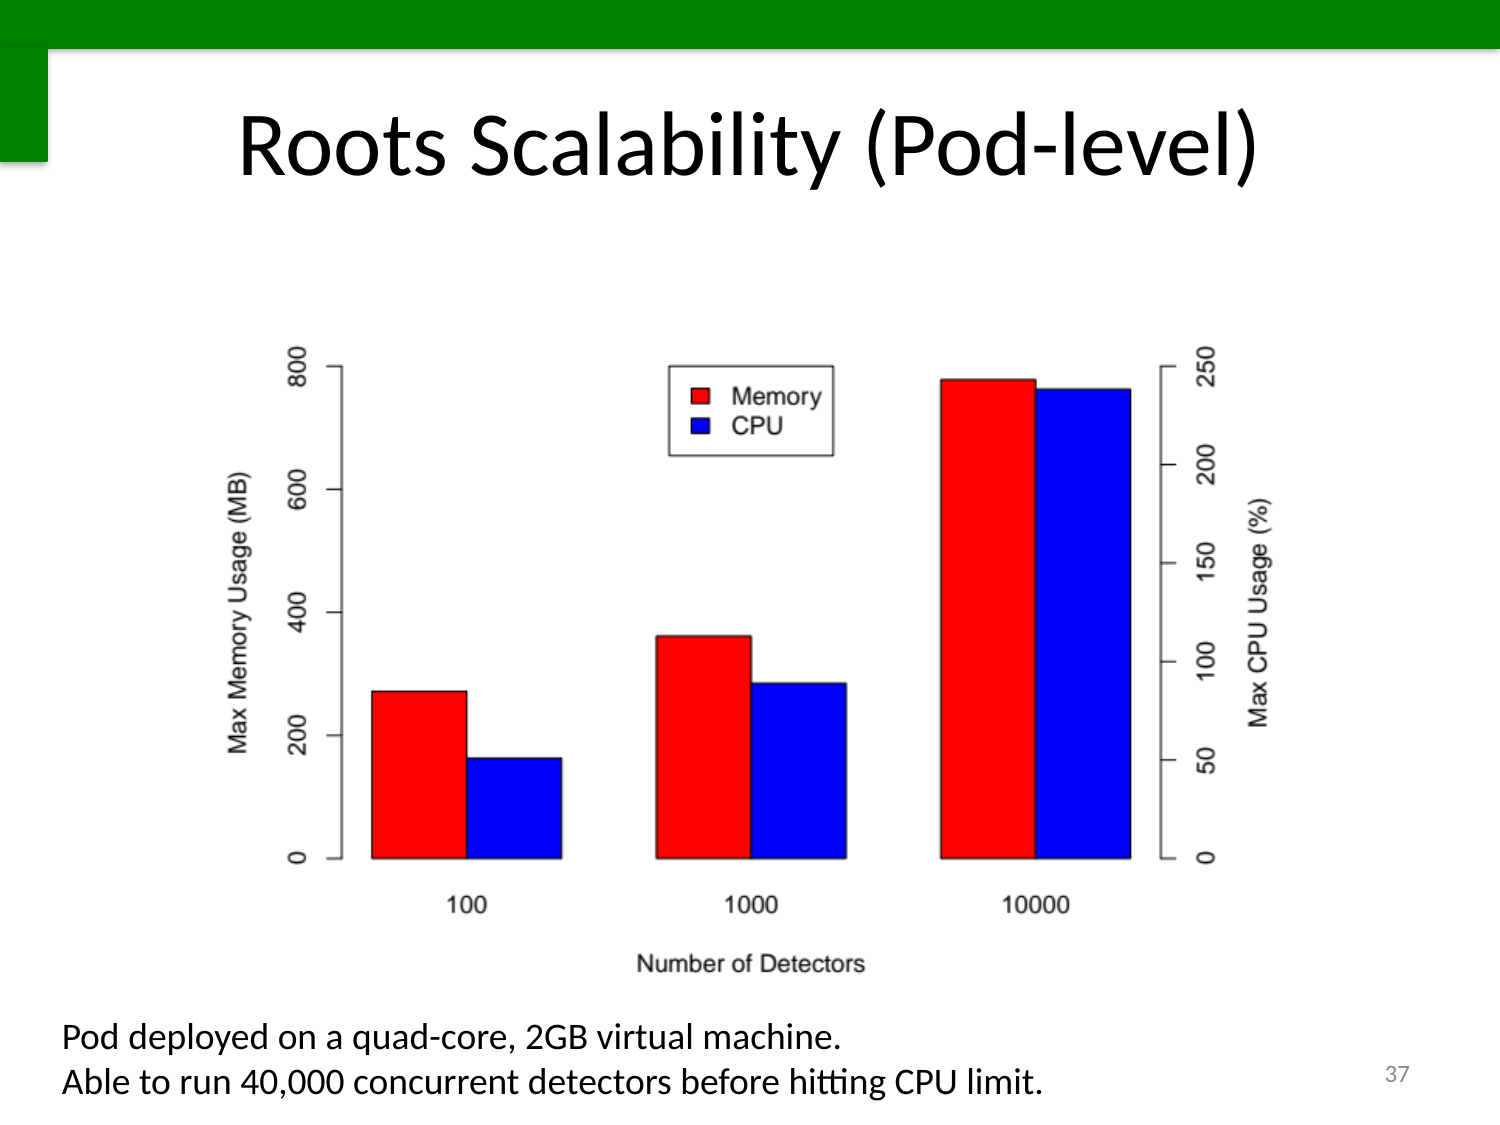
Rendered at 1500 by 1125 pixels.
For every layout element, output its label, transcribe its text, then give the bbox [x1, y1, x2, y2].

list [74, 262, 1426, 1006]
slide_number 37 [1346, 1042, 1425, 1103]
title Roots Scalability (Pod-level) [75, 171, 1425, 233]
text_box Pod deployed on a quad-core, 2GB virtual machine. Able to run 40,000 concurrent detectors before hitting CPU limit. [47, 1004, 1346, 1110]
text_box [0, 0, 1500, 162]
